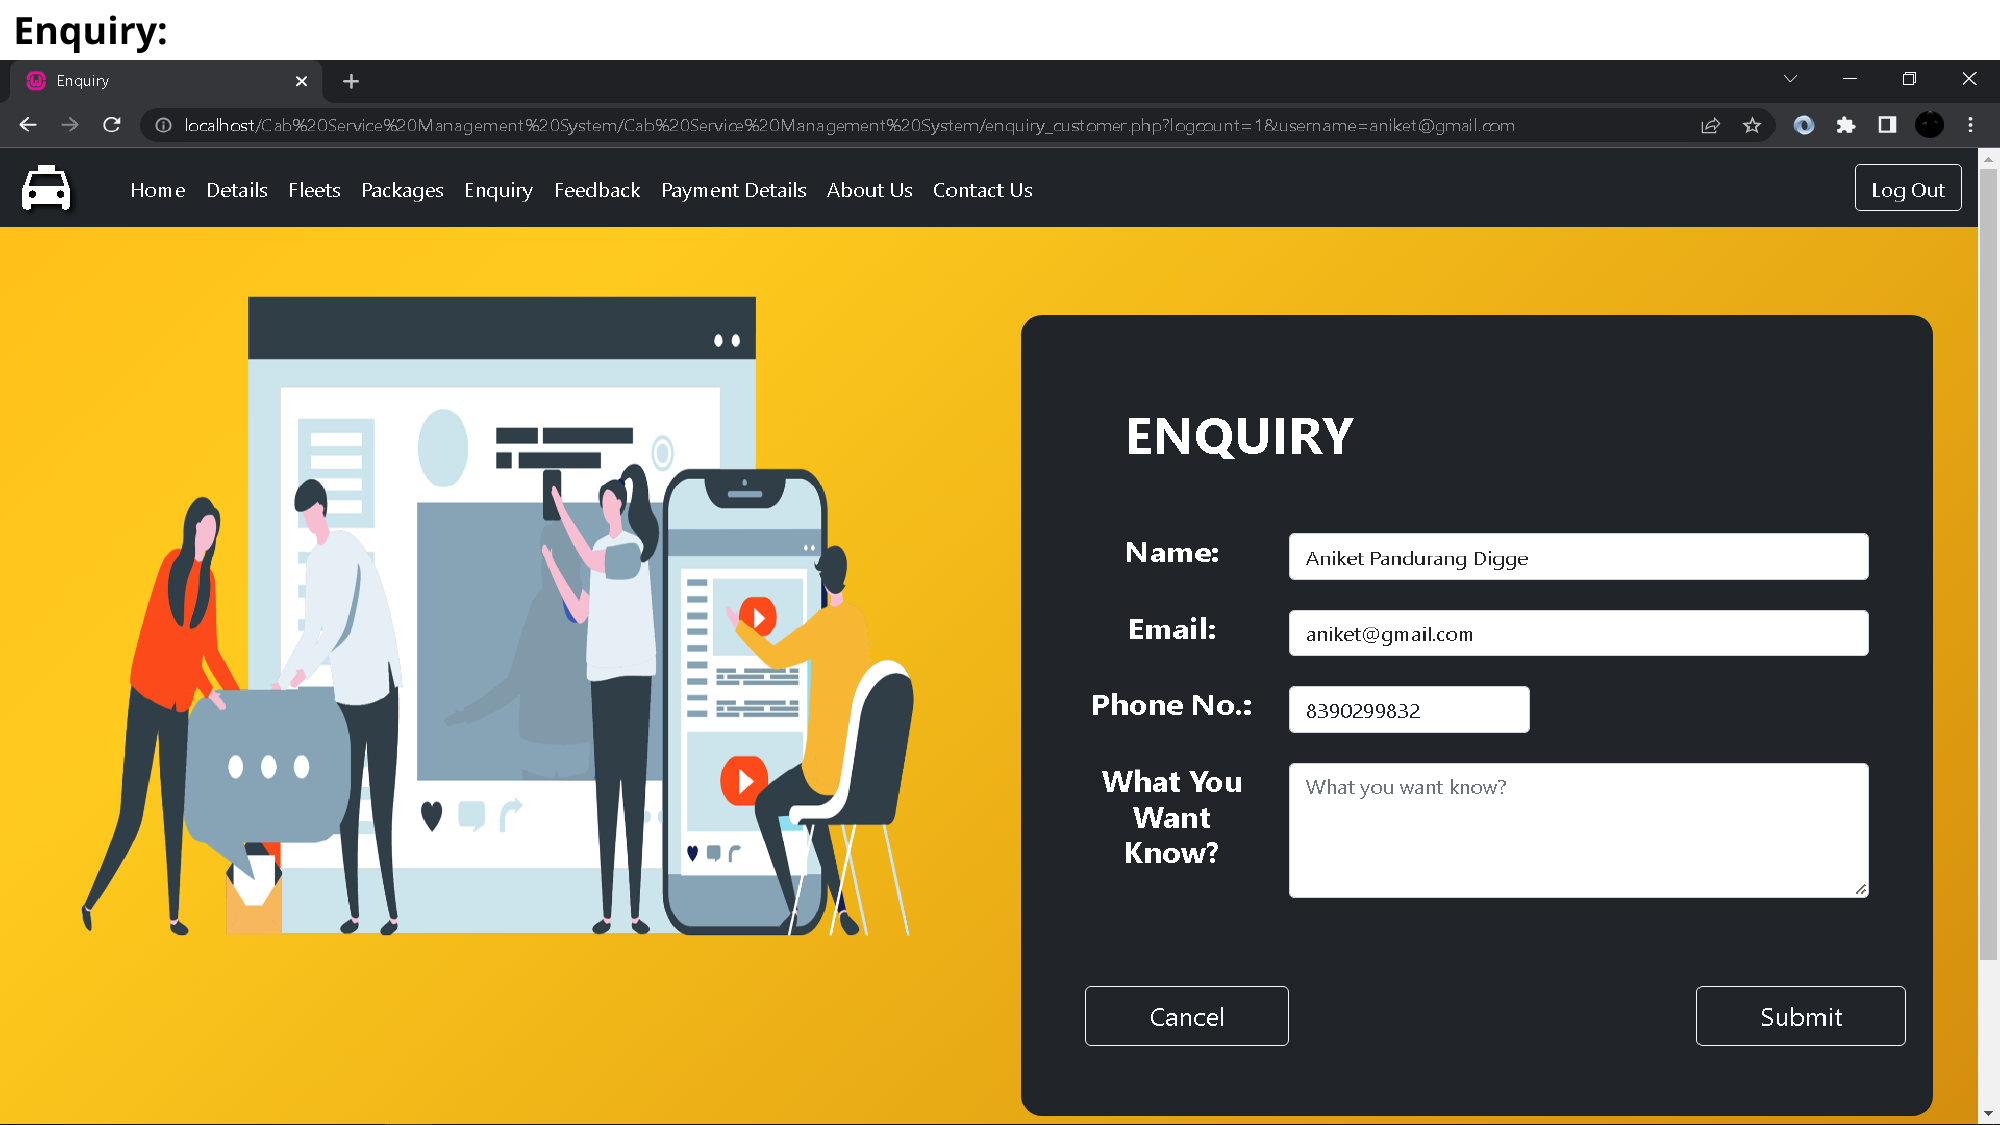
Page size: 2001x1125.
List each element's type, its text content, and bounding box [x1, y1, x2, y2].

picture [0, 59, 2000, 1125]
text_box Enquiry: [0, 0, 183, 59]
